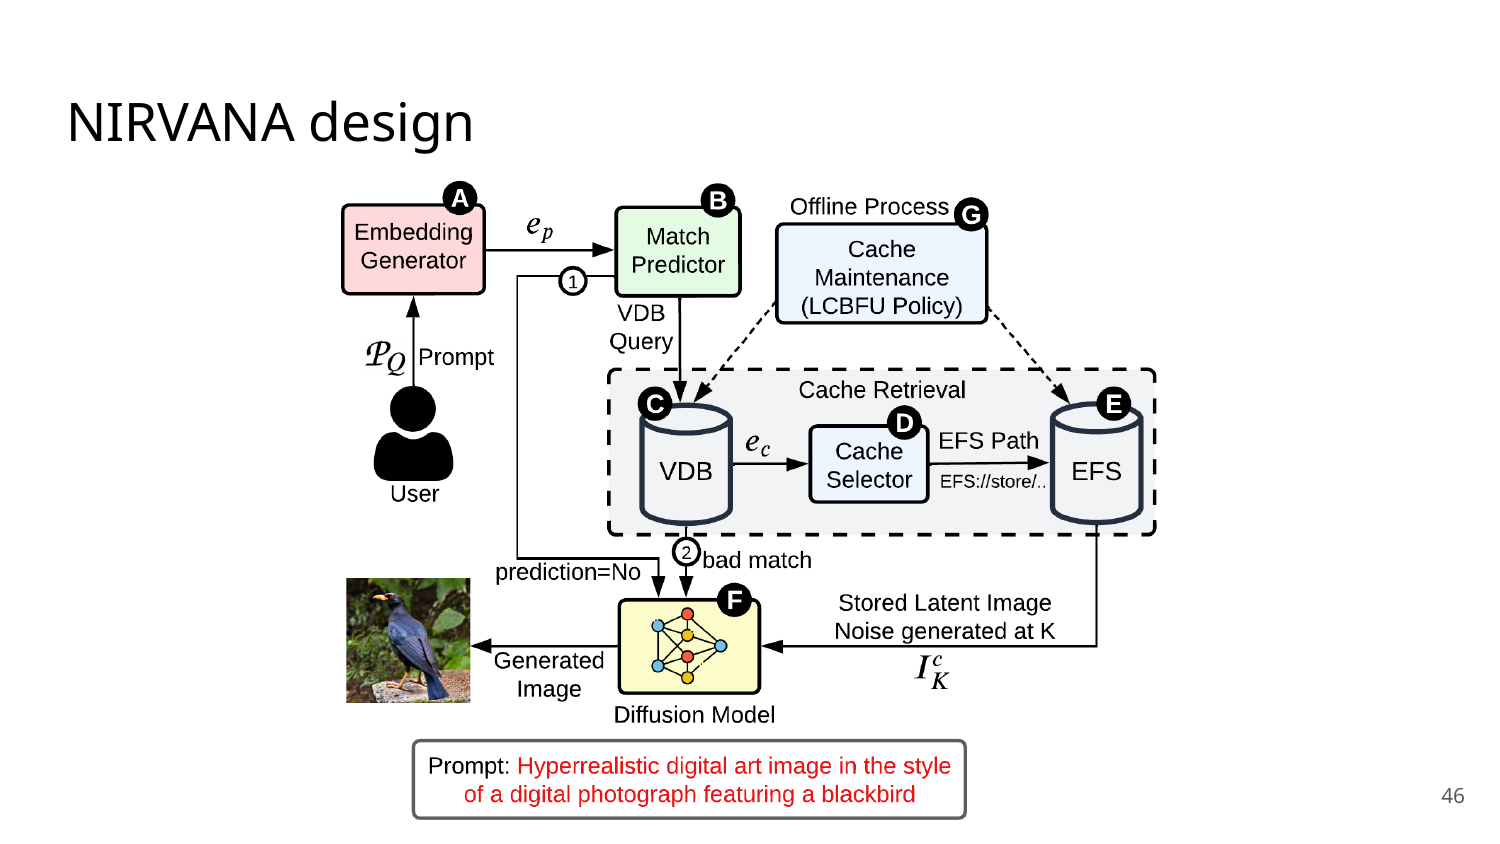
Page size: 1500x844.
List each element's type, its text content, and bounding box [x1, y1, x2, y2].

title NIRVANA design [51, 72, 1449, 167]
picture [318, 166, 1182, 840]
slide_number ‹#› [1389, 764, 1480, 830]
